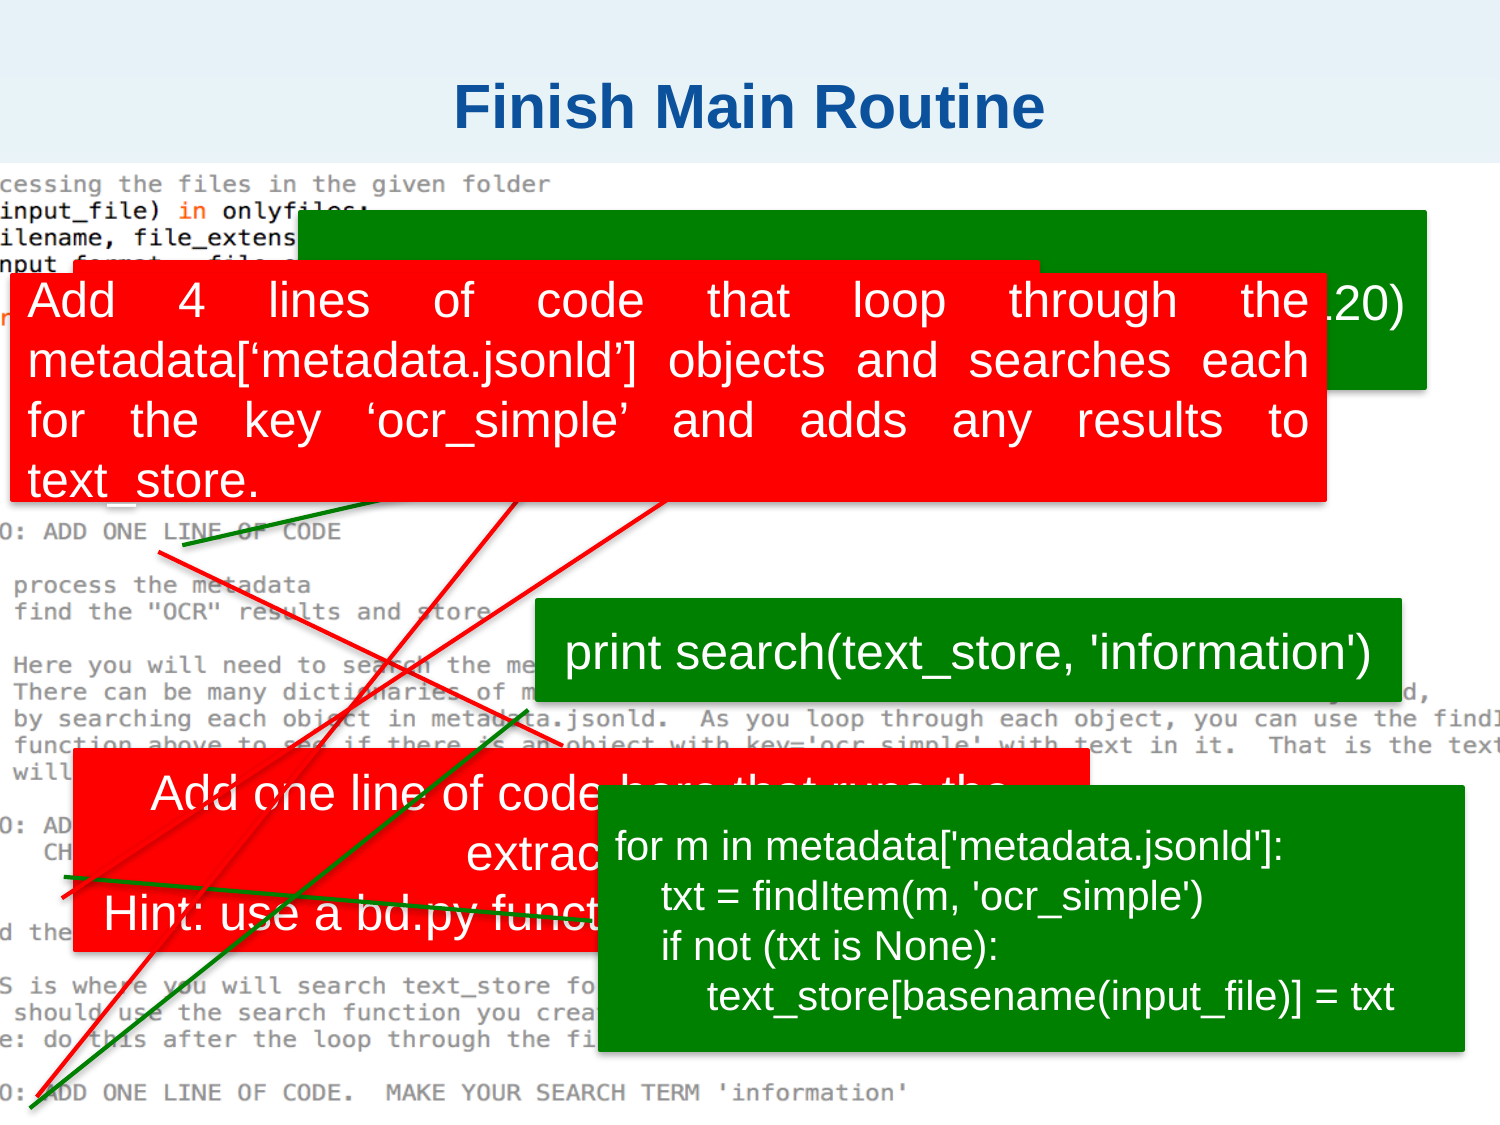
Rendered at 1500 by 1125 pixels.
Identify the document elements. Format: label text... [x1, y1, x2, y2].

picture [0, 0, 1500, 163]
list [0, 163, 1500, 1125]
title Finish Main Routine [75, 45, 1425, 161]
